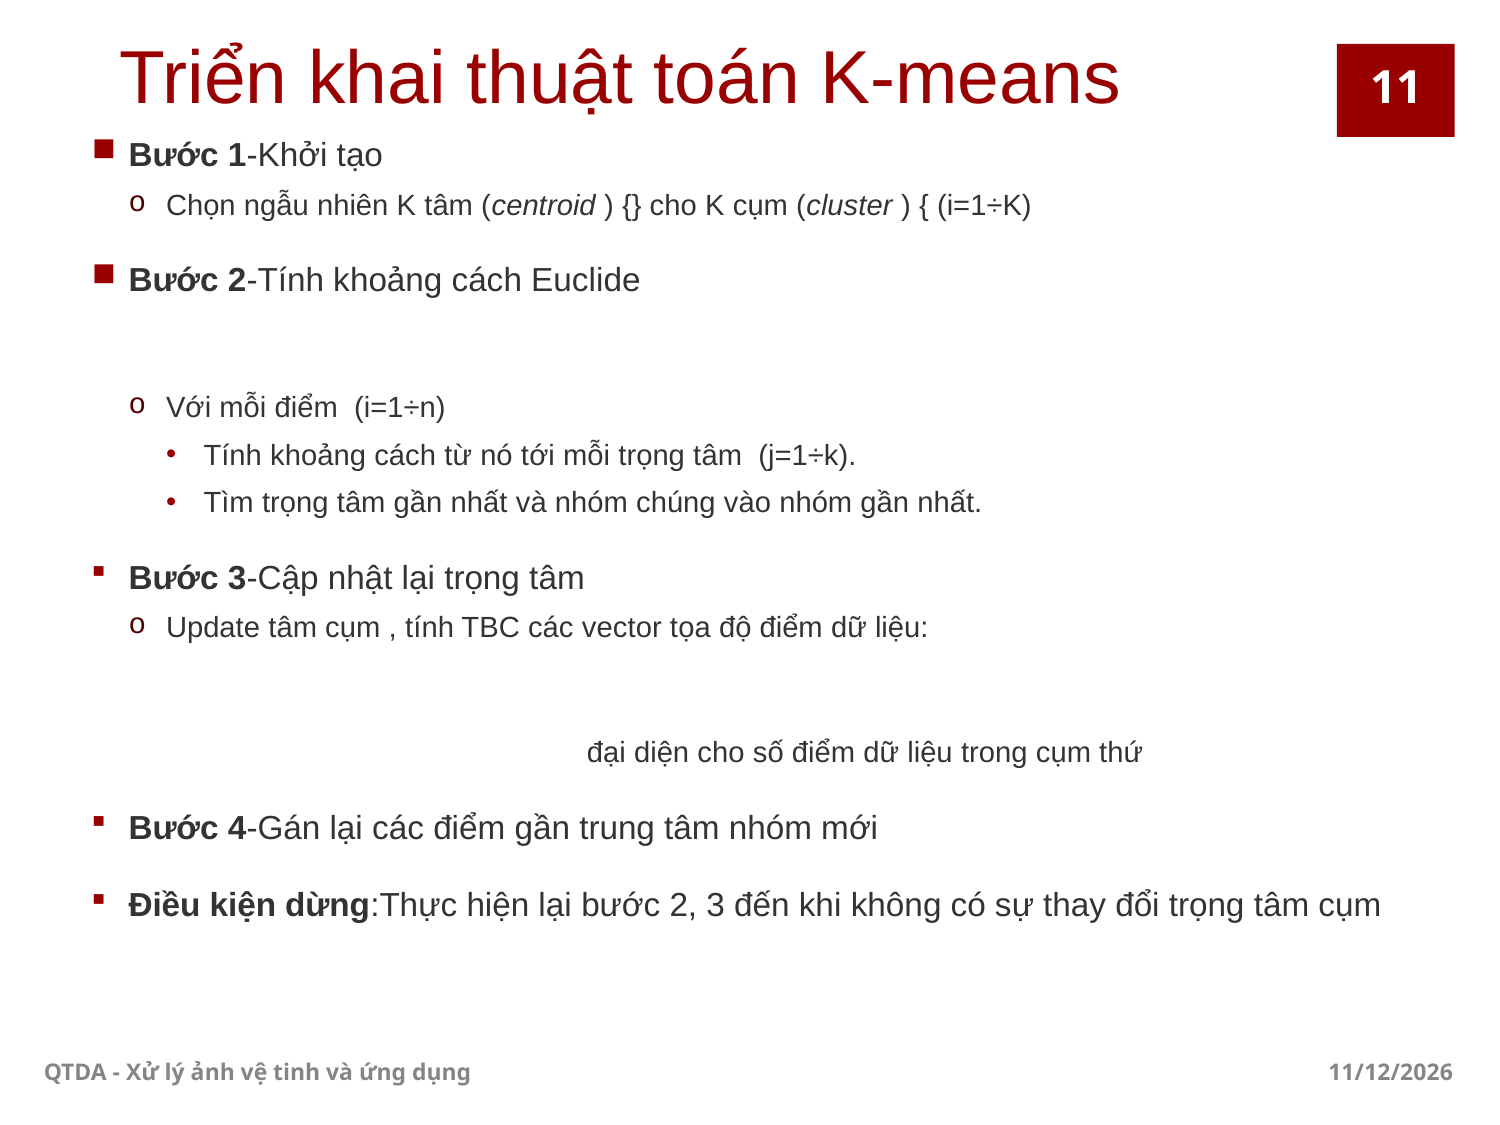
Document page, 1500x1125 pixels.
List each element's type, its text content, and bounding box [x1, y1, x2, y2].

slide_number 11 [1354, 59, 1438, 120]
footer QTDA - Xử lý ảnh vệ tinh và ứng dụng [28, 1042, 1015, 1103]
title Triển khai thuật toán K-means [104, 26, 1173, 127]
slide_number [1180, 1042, 1469, 1103]
